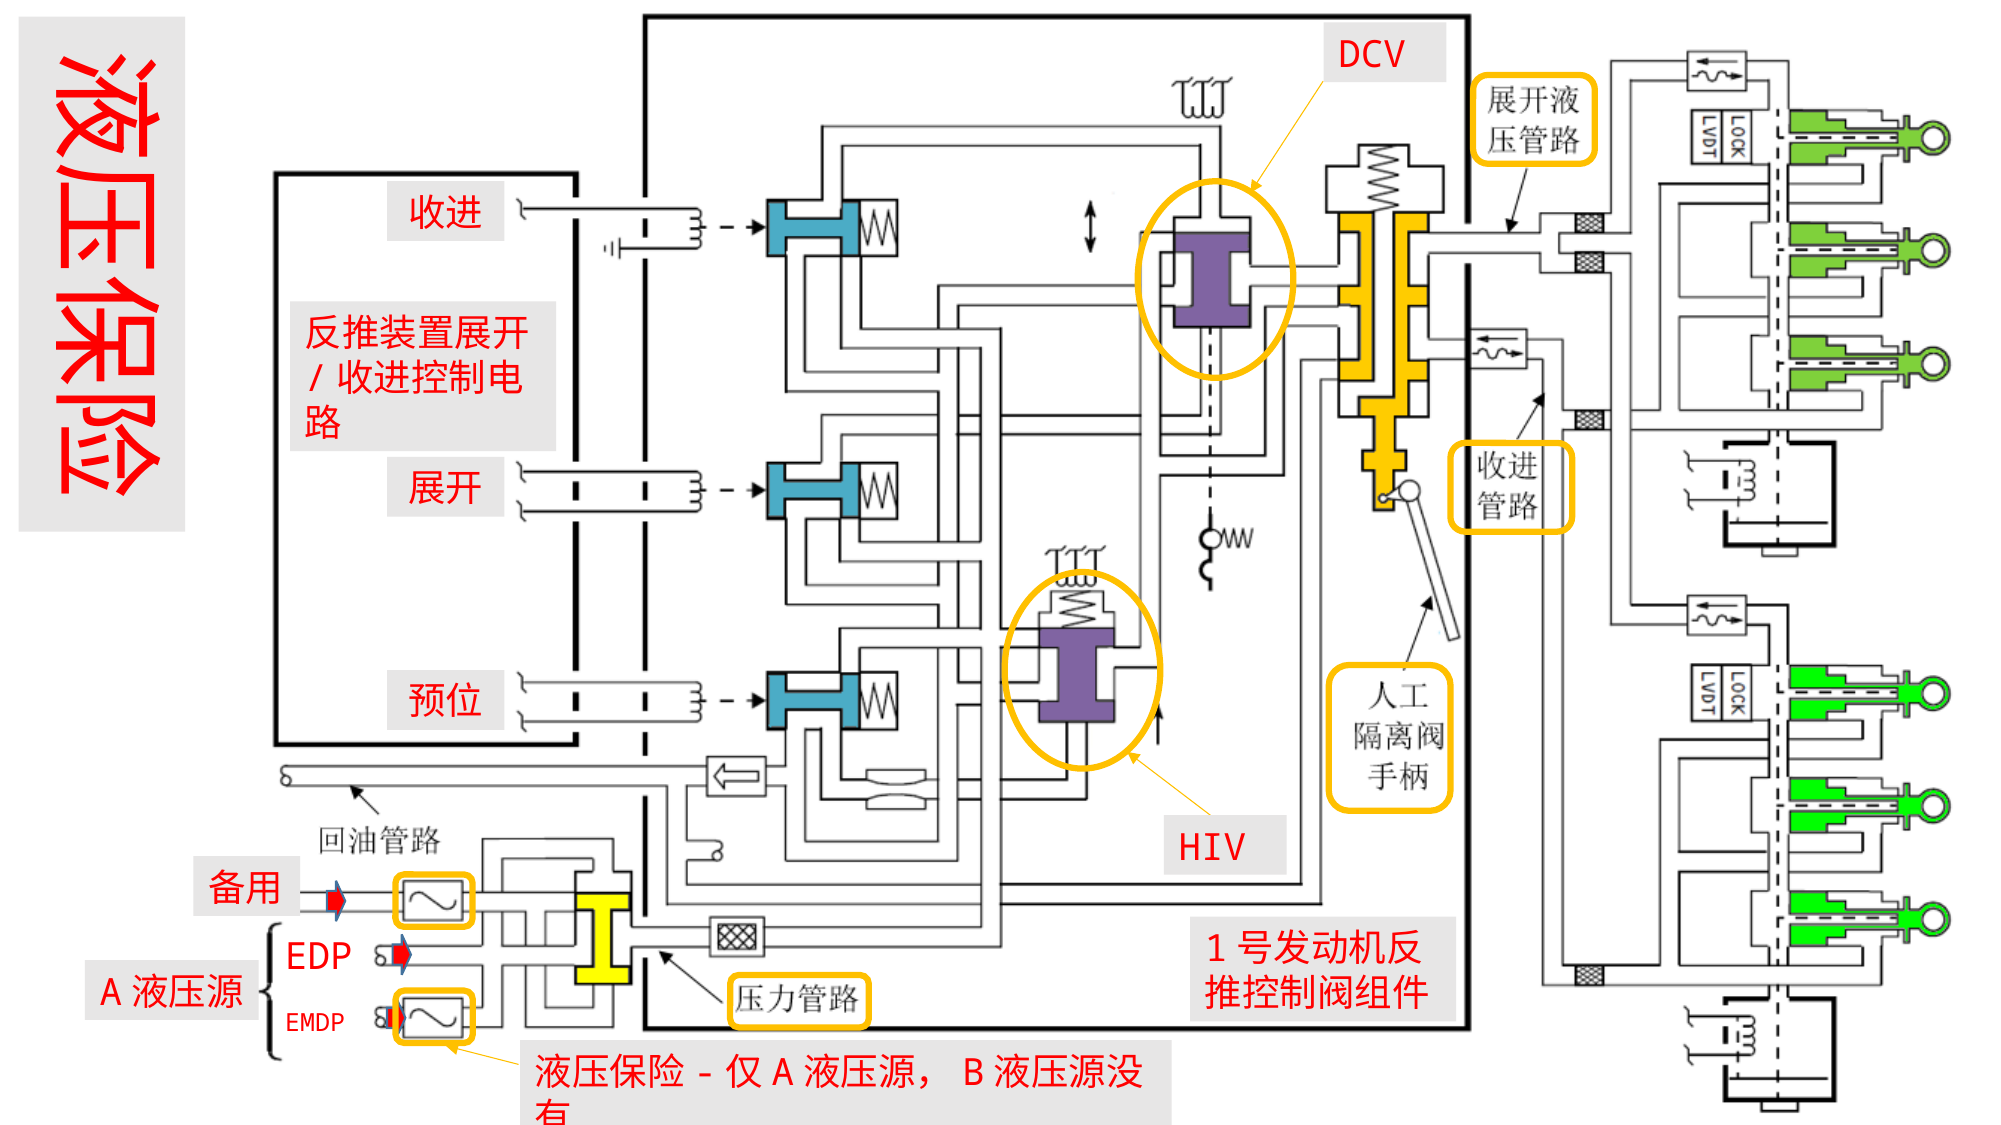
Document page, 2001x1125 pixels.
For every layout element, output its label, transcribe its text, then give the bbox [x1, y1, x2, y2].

text_box 备用 [193, 856, 246, 916]
text_box A液压源 [84, 960, 246, 1020]
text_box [1250, 81, 1324, 193]
picture [246, 0, 1960, 1125]
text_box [1127, 751, 1217, 820]
text_box 液压保险 [18, 16, 186, 532]
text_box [445, 1045, 519, 1065]
